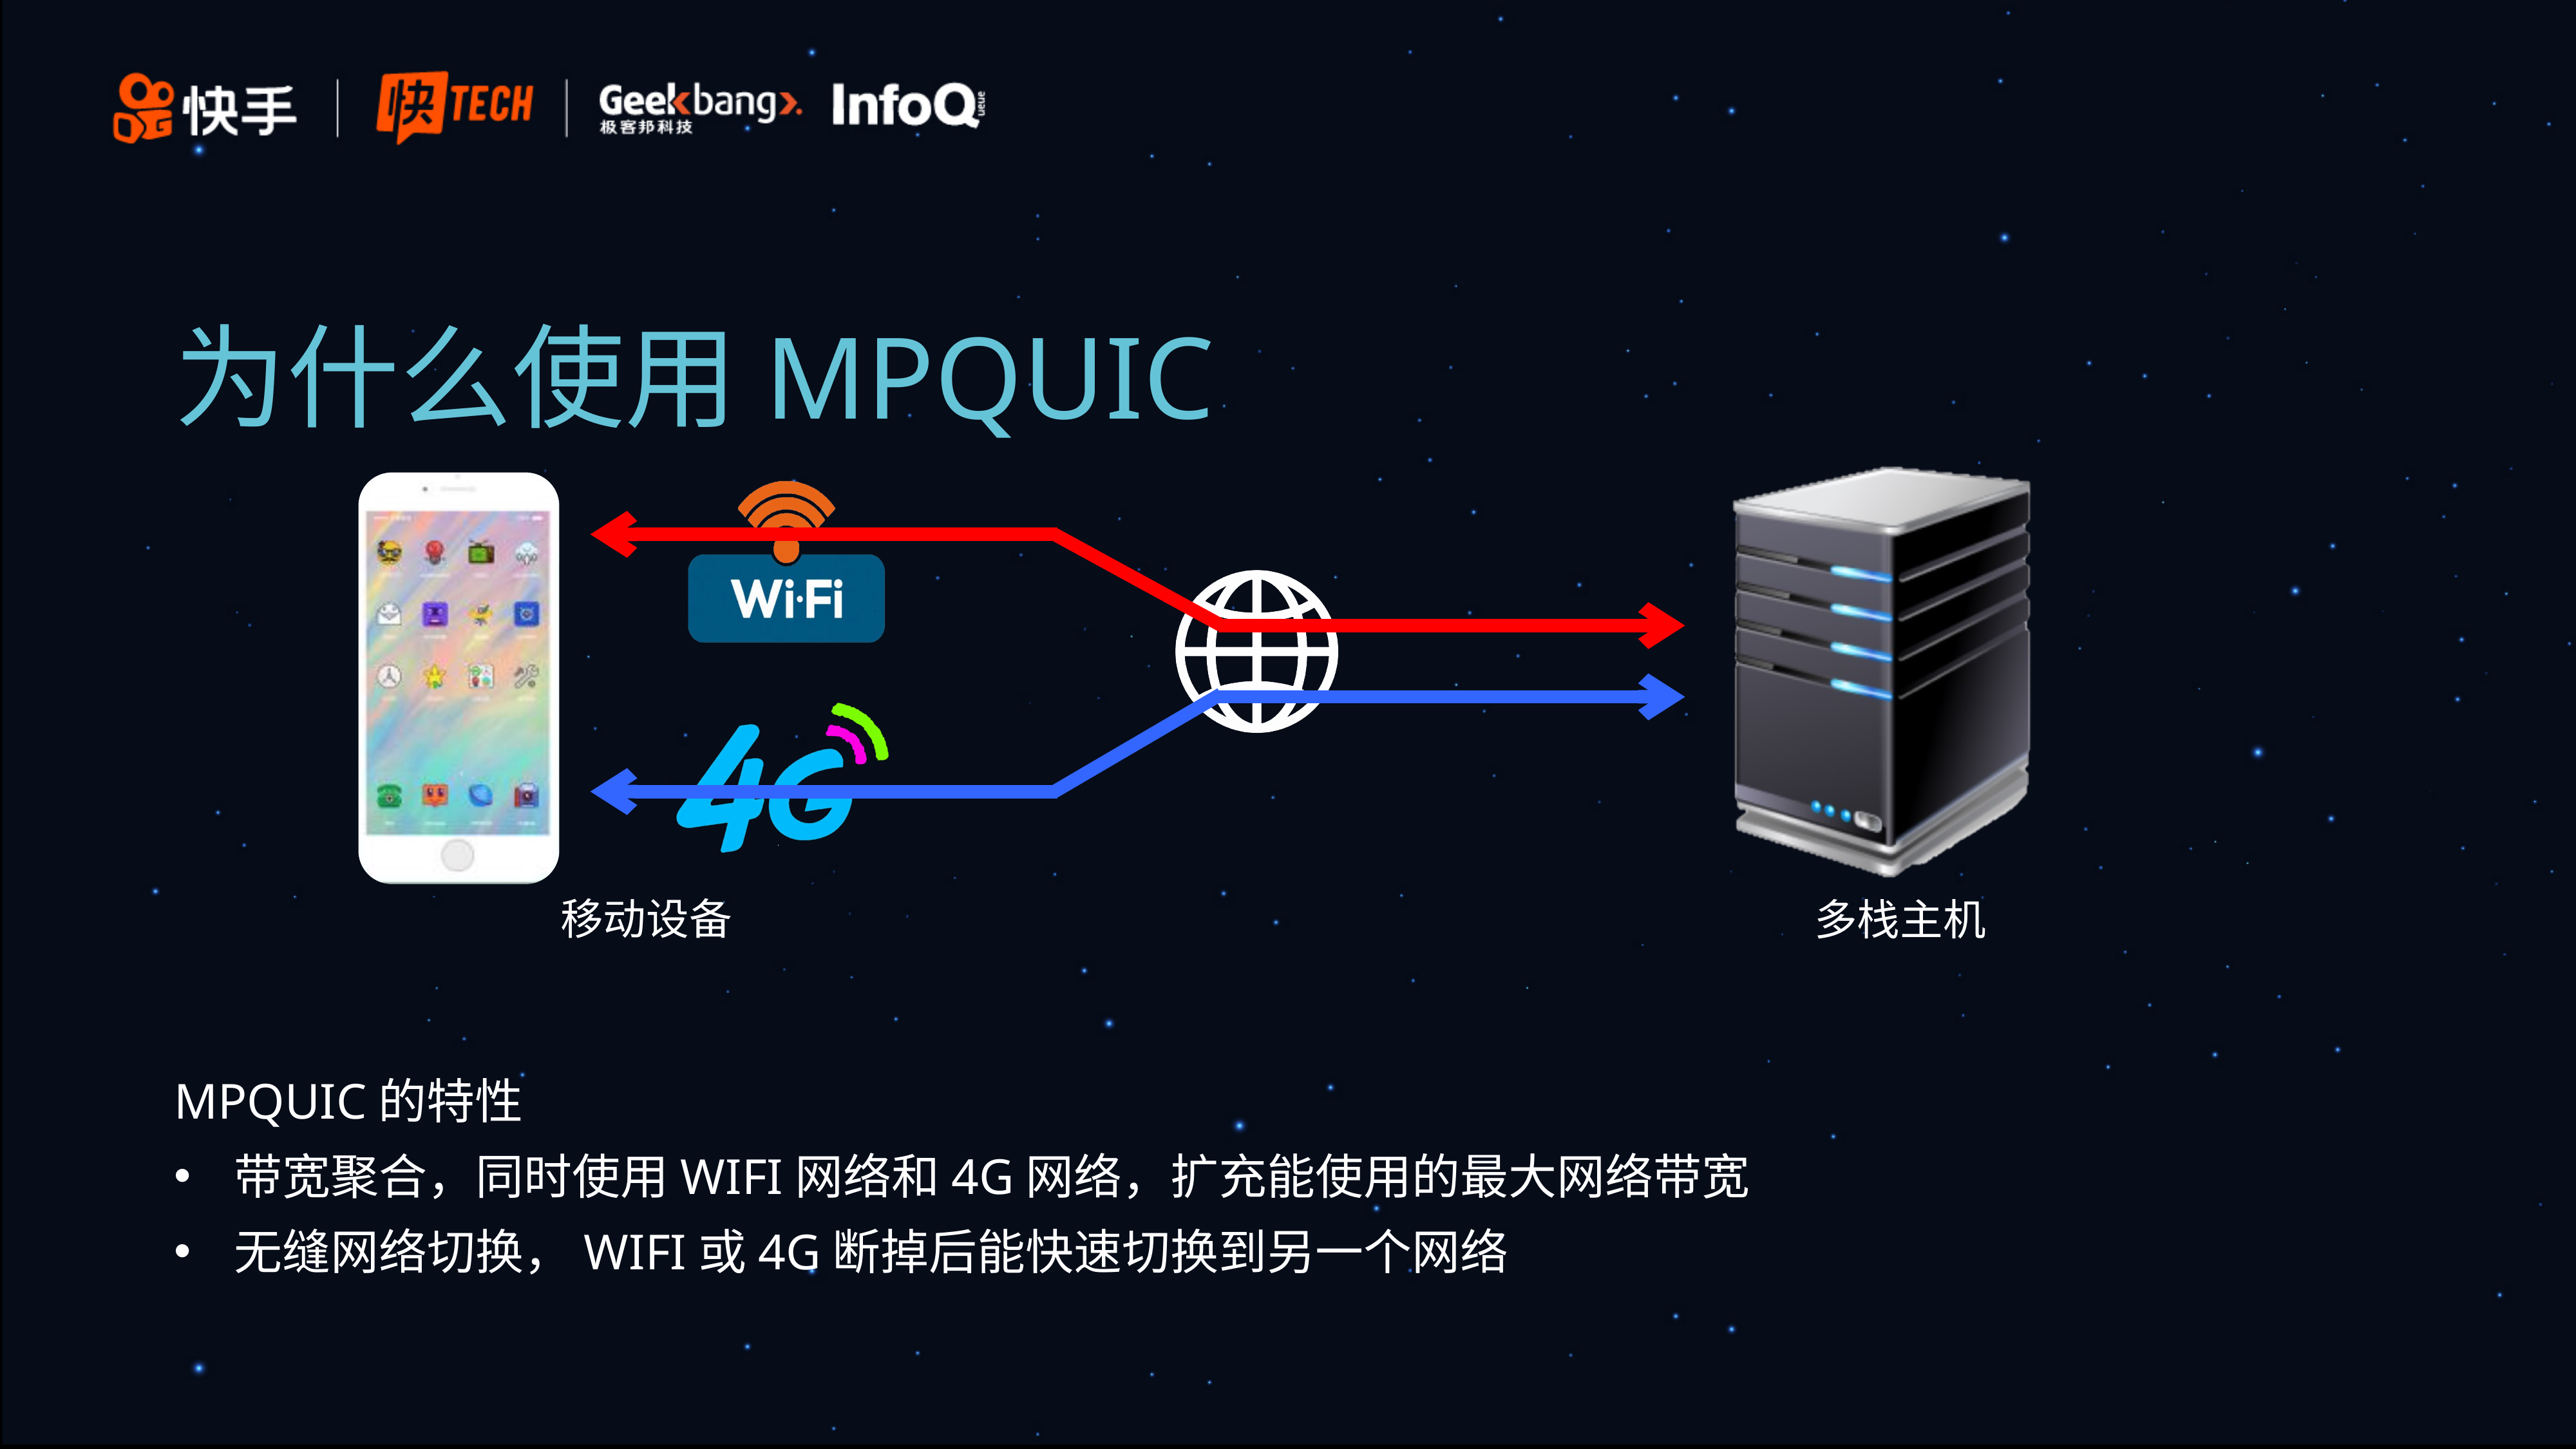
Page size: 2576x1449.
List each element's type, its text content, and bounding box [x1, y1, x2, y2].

title 为什么使用MPQUIC [170, 302, 2421, 503]
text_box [1054, 534, 1221, 626]
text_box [1054, 694, 1221, 792]
list MPQUIC的特性 带宽聚合，同时使用WIFI网络和4G网络，扩充能使用的最大网络带宽 无缝网络切换，WIFI或4G断掉后能快速切换到另一个网络 [170, 946, 2421, 1387]
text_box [358, 472, 916, 947]
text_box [1614, 371, 2152, 948]
picture [2, 0, 2576, 1444]
